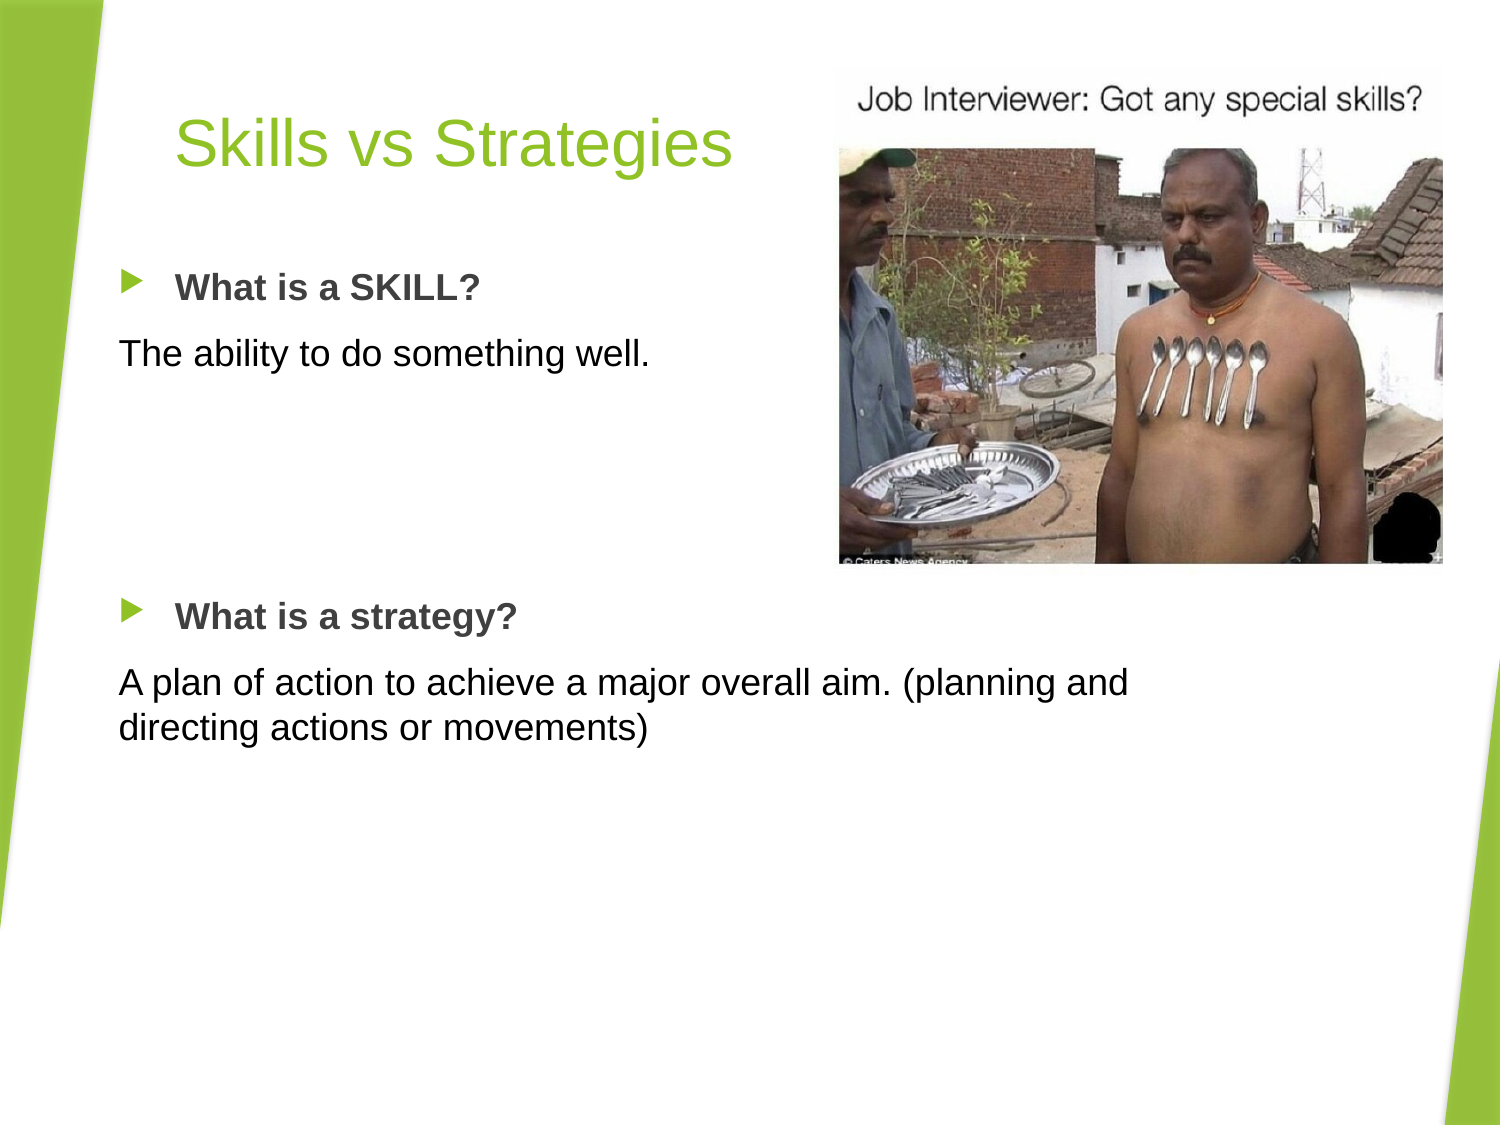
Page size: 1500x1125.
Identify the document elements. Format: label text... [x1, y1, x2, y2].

text_box [1443, 657, 1500, 1125]
picture [833, 65, 1443, 576]
text_box [0, 0, 1500, 1125]
text_box [0, 0, 105, 931]
list What is a SKILL? The ability to do something well. What is a strategy? A plan of action to achieve a major overall aim. (planning and directing actions or movements) [103, 255, 1270, 999]
title Skills vs Strategies [159, 92, 828, 195]
